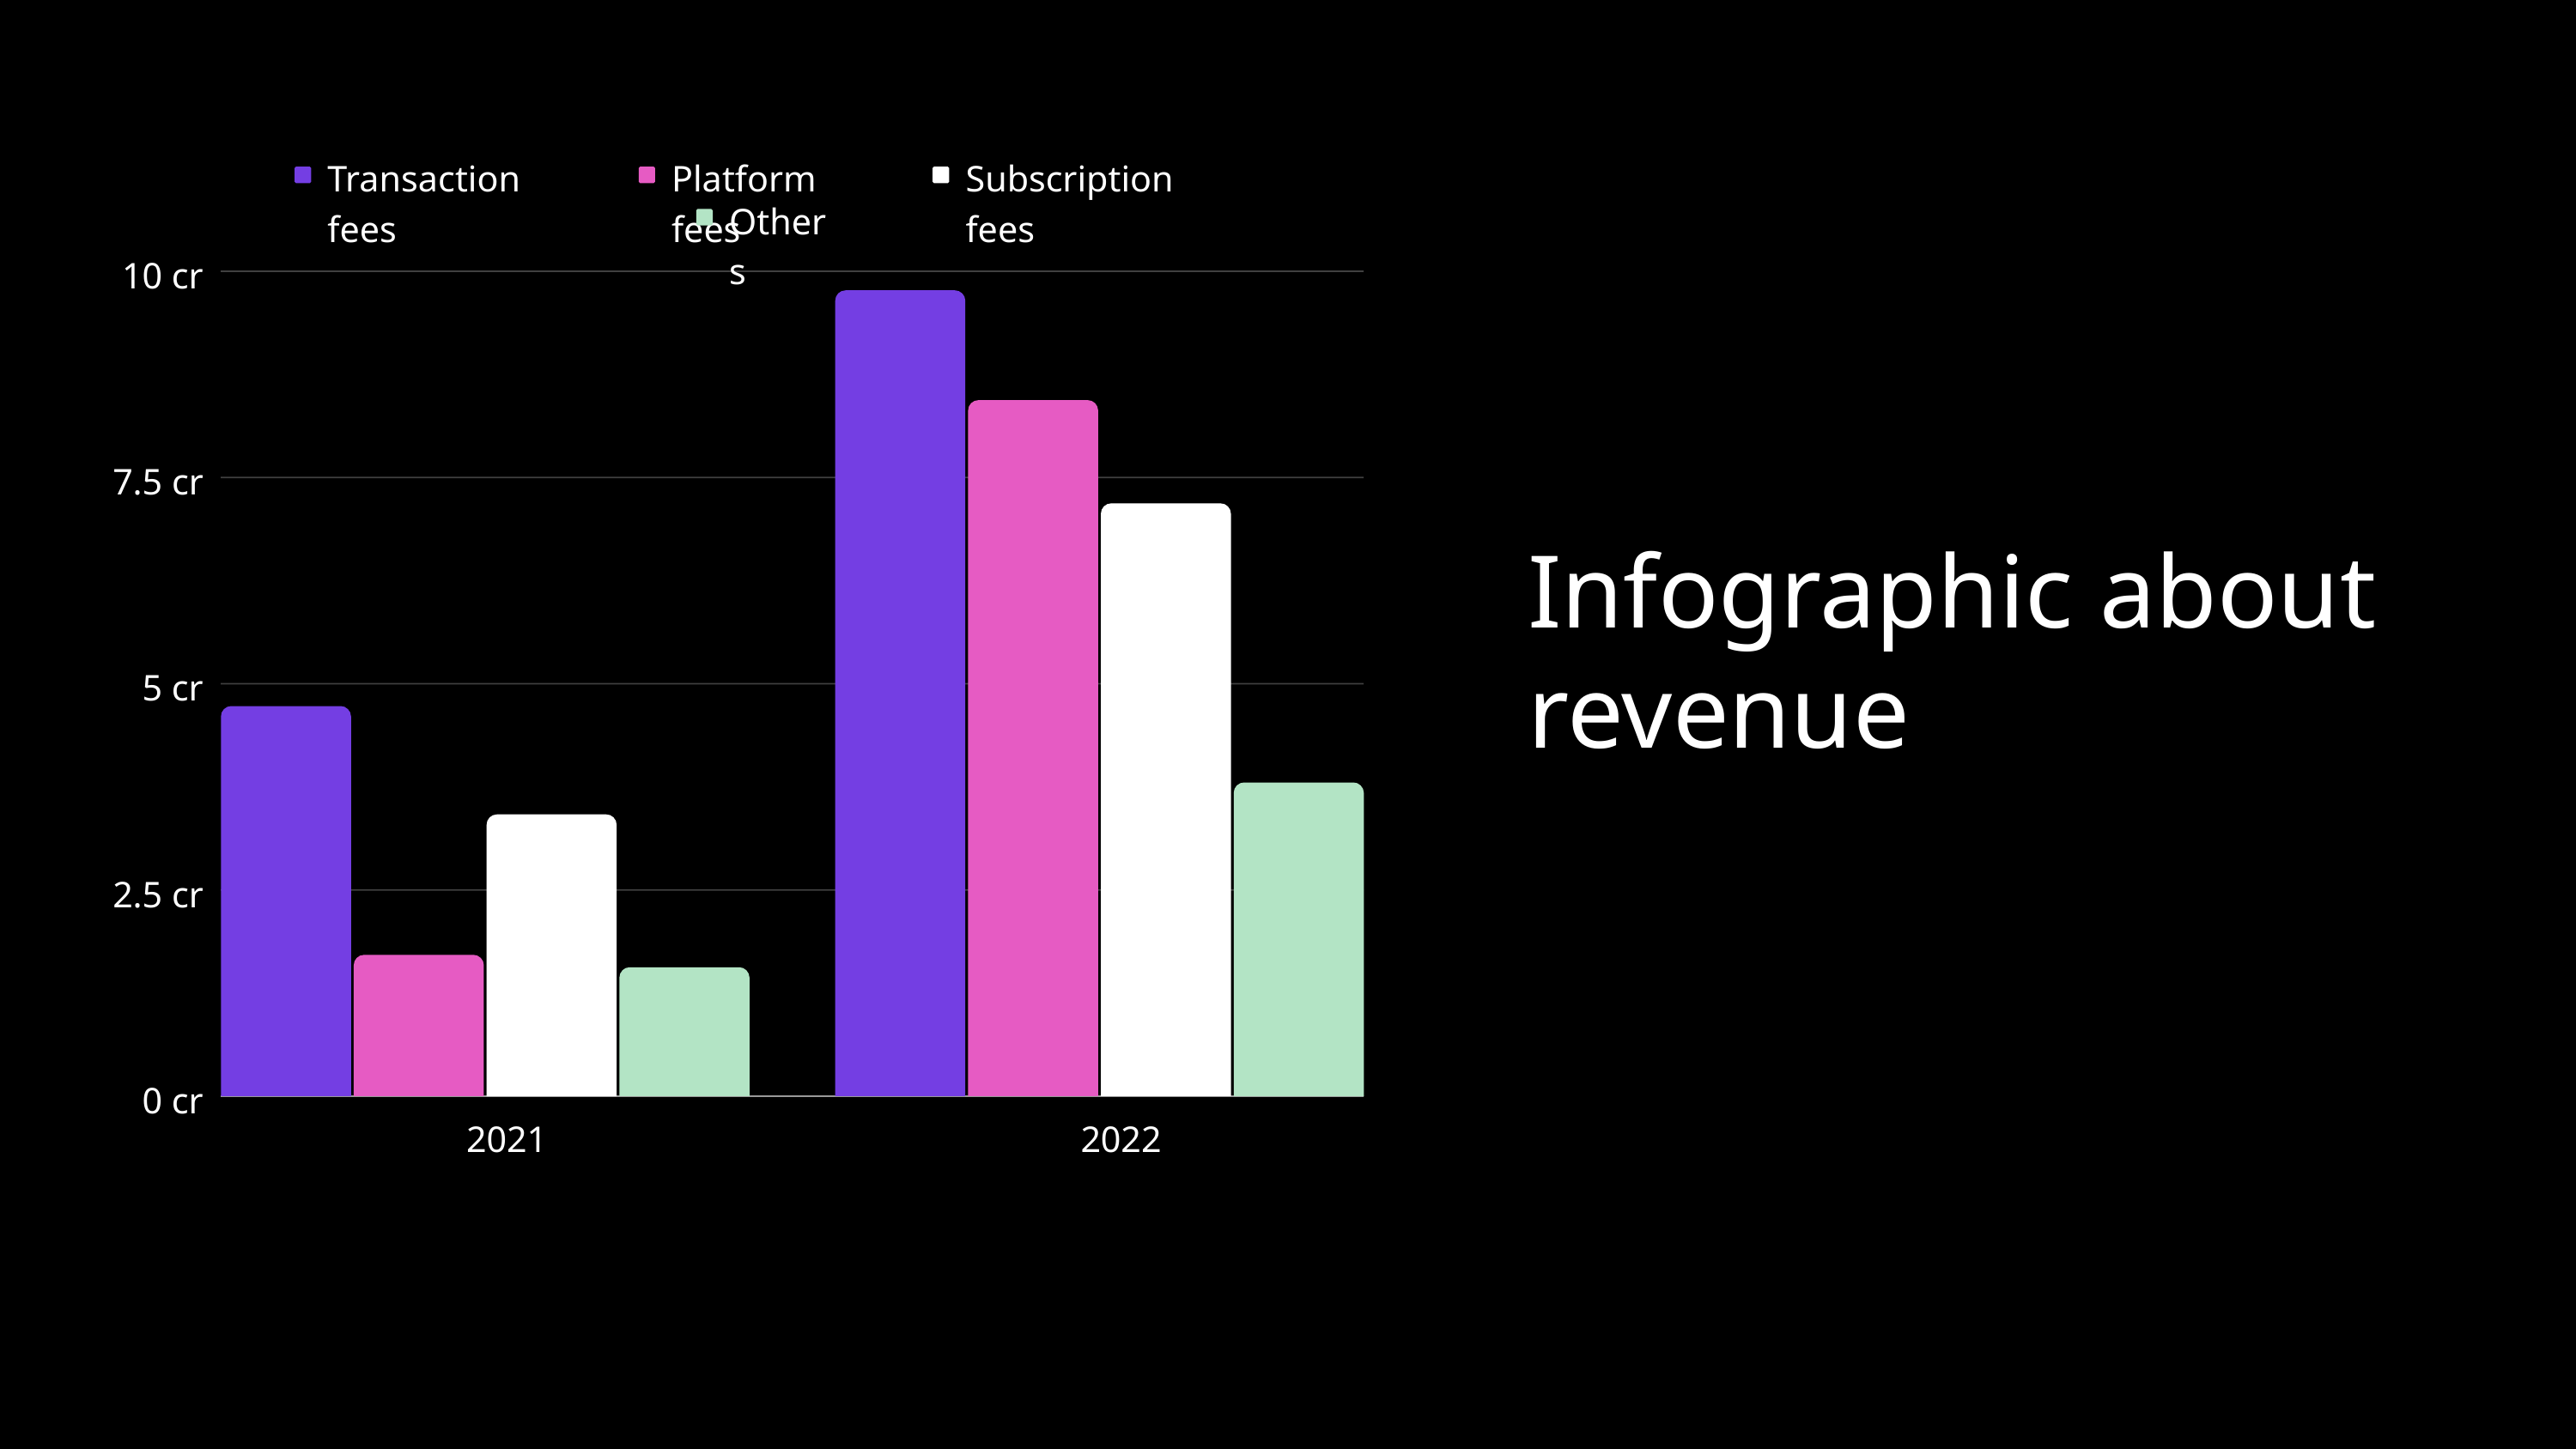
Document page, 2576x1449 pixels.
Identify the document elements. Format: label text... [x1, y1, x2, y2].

text_box Infographic about revenue [1528, 527, 2432, 768]
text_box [104, 149, 1364, 1158]
